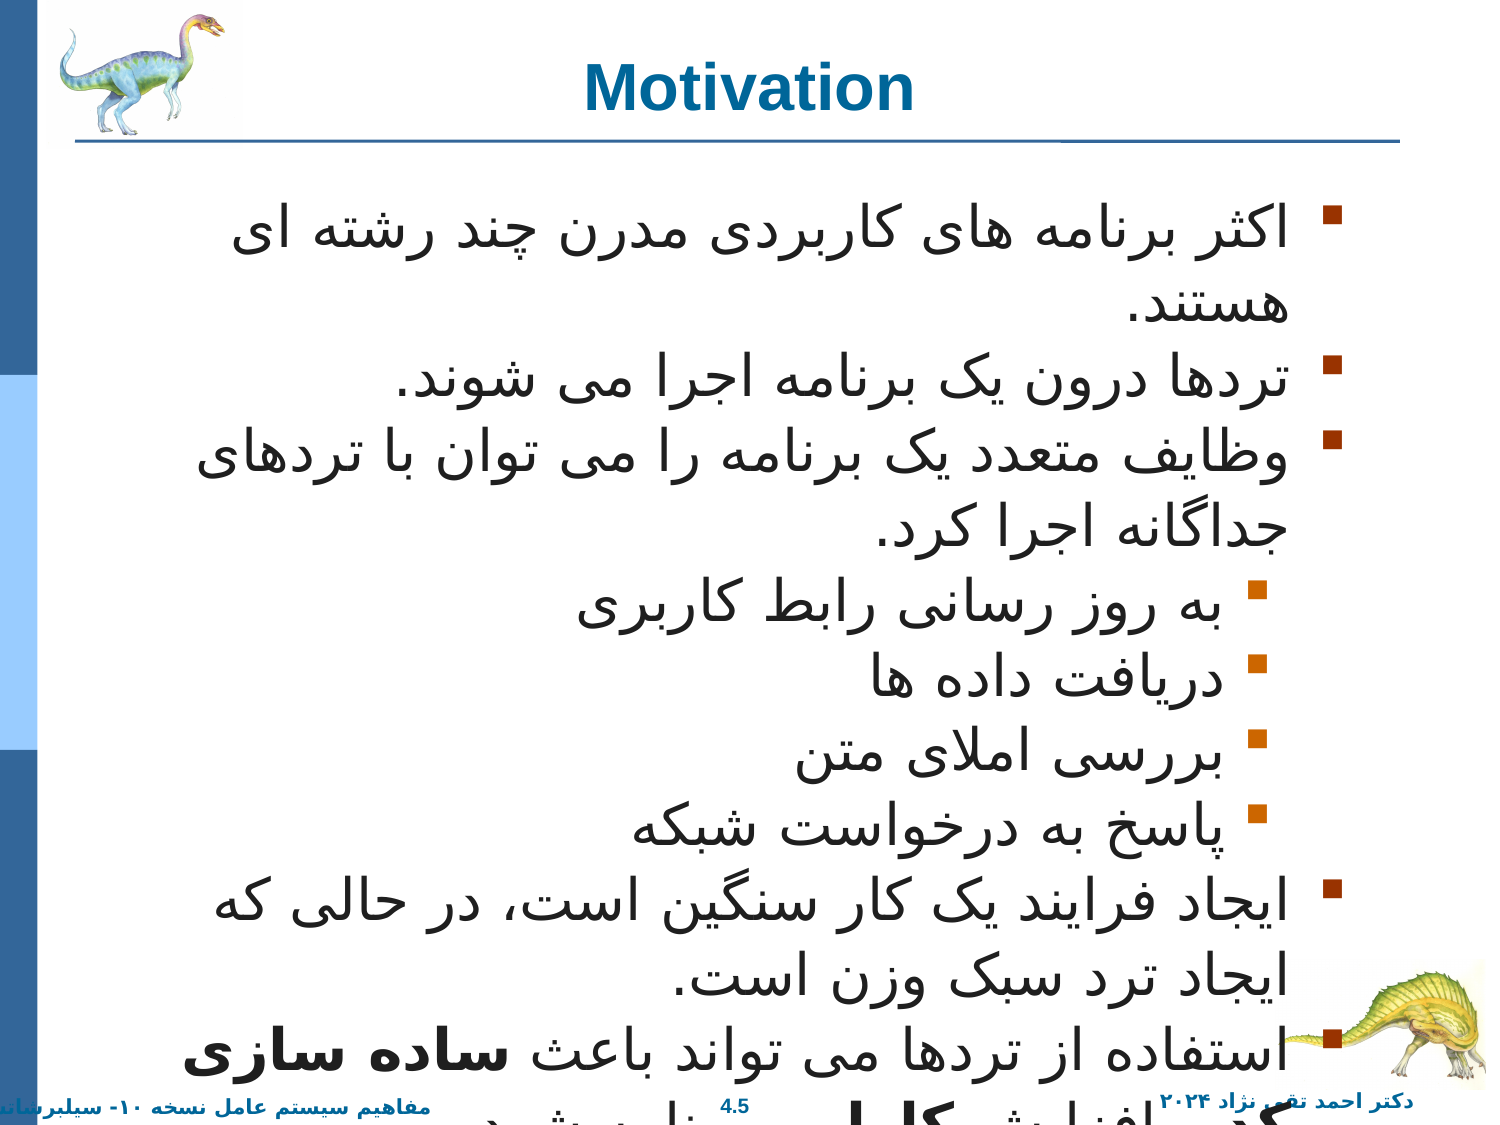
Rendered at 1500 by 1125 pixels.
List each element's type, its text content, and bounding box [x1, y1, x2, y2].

list اکثر برنامه های کاربردی مدرن چند رشته ای هستند. تردها درون یک برنامه اجرا می شوند. وظایف متعدد یک برنامه را می توان با تردهای جداگانه اجرا کرد. به روز رسانی رابط کاربری دریافت داده ها بررسی املای متن پاسخ به درخواست شبکه ایجاد فرایند یک کار سنگین است، در حالی که ایجاد ترد سبک وزن است. استفاده از تردها می تواند باعث ساده سازی کد و افزایش کارایی برنامه شود. هسته های سیستم عامل به طور کلی چند رشته ای هستند. [132, 176, 1363, 1125]
title Motivation [75, 36, 1425, 132]
picture [1363, 959, 1486, 1090]
picture [46, 0, 243, 149]
